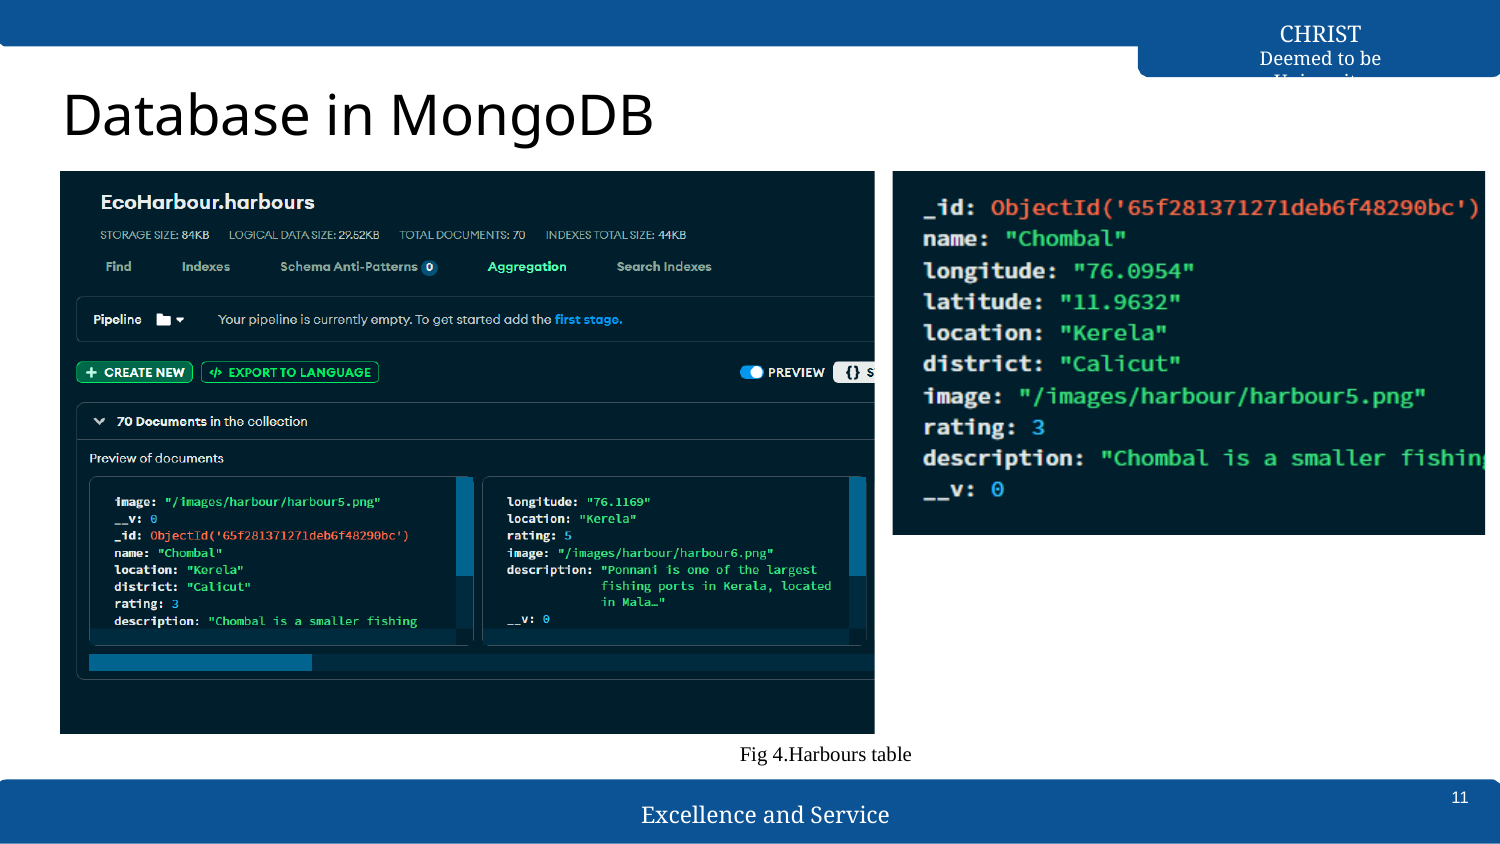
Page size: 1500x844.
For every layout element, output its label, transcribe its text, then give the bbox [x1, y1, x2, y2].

footer Excellence and Service [638, 795, 907, 844]
picture [59, 171, 875, 735]
picture [892, 171, 1486, 535]
text_box CHRIST Deemed to be University [1216, 17, 1425, 92]
slide_number 11 [1447, 787, 1476, 844]
text_box Fig 4.Harbours table [677, 725, 975, 778]
title Database in MongoDB [60, 17, 1140, 221]
